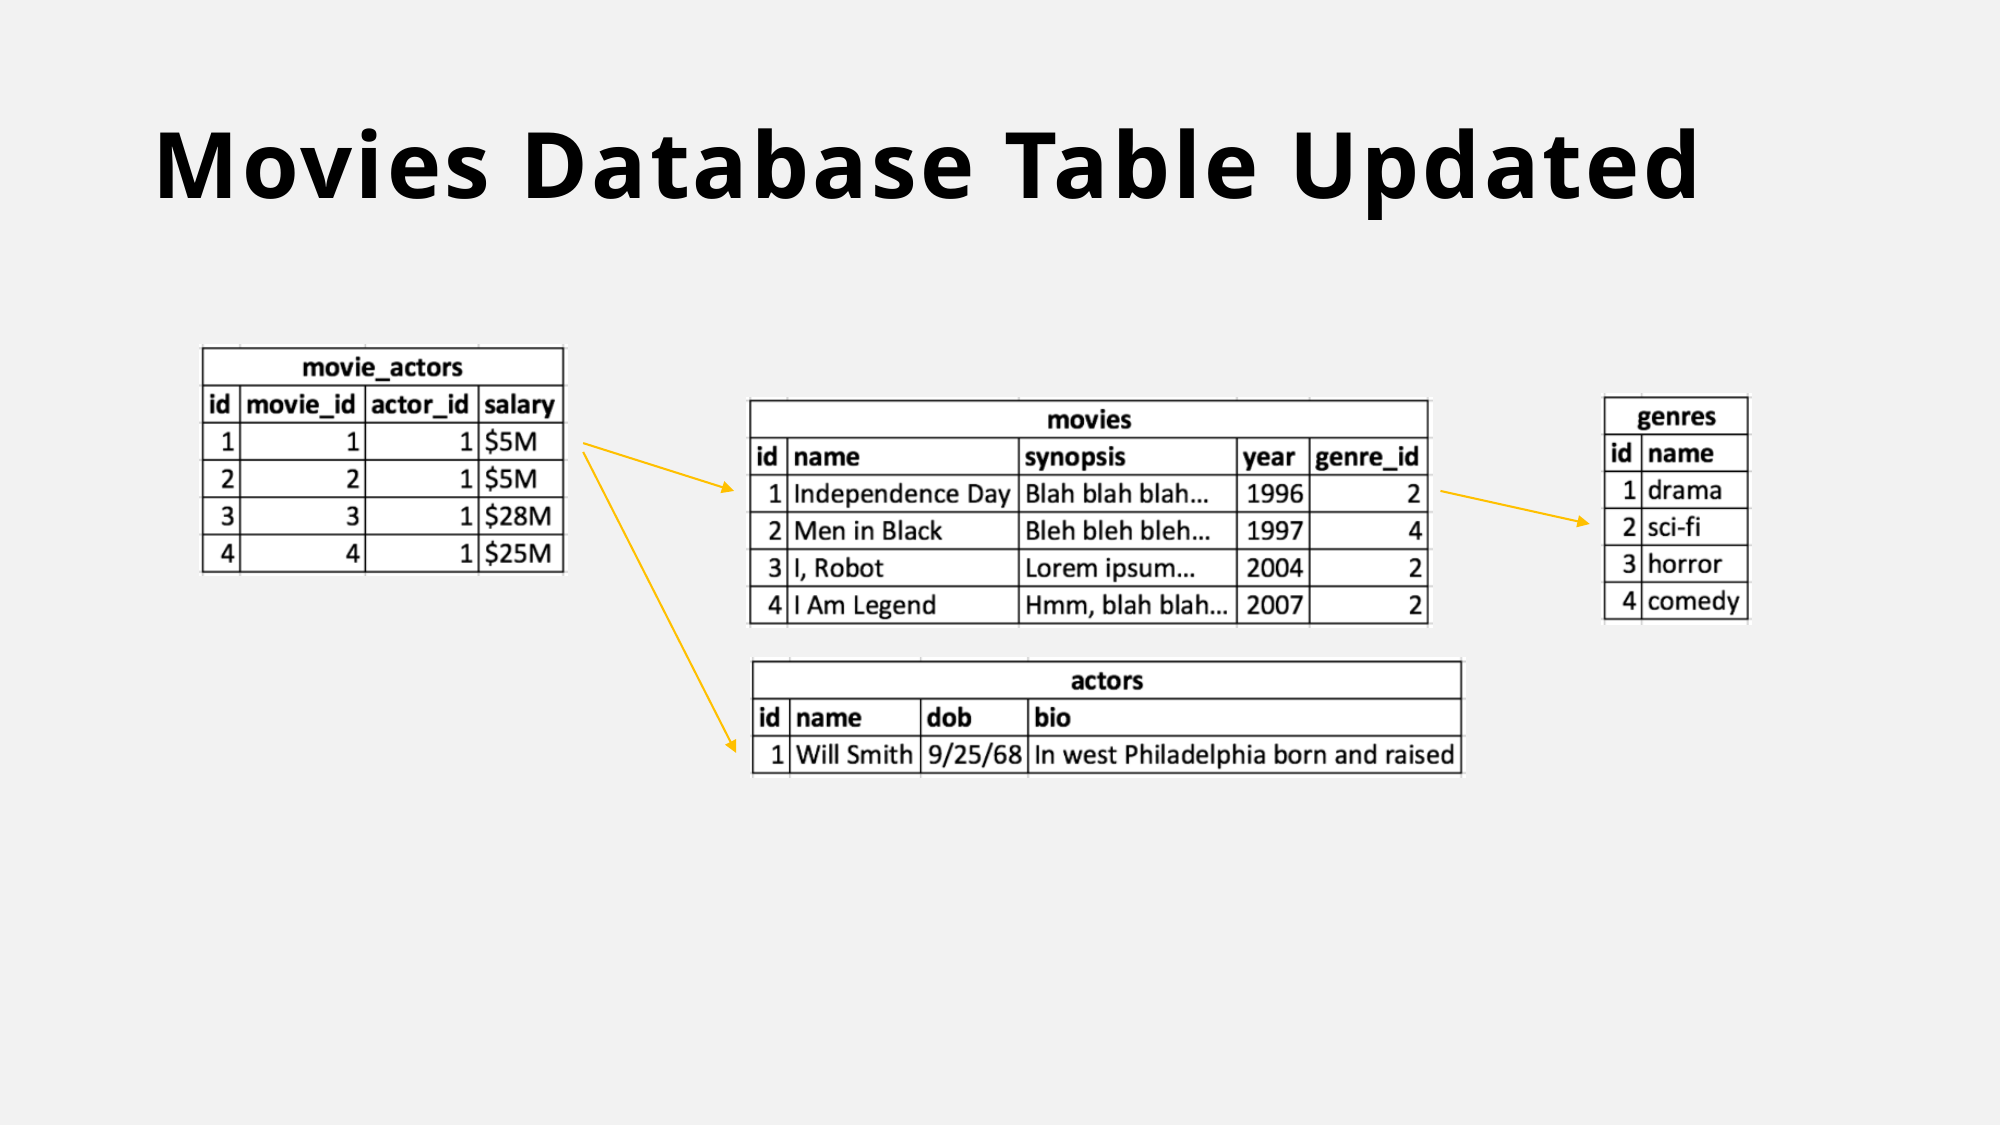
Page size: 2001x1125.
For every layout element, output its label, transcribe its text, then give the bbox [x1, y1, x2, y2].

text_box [583, 442, 735, 451]
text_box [1440, 490, 1590, 524]
picture [746, 397, 1433, 629]
picture [199, 344, 568, 576]
picture [1601, 393, 1752, 625]
picture [749, 657, 1466, 778]
title Movies Database Table Updated [137, 59, 1863, 278]
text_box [583, 451, 737, 753]
